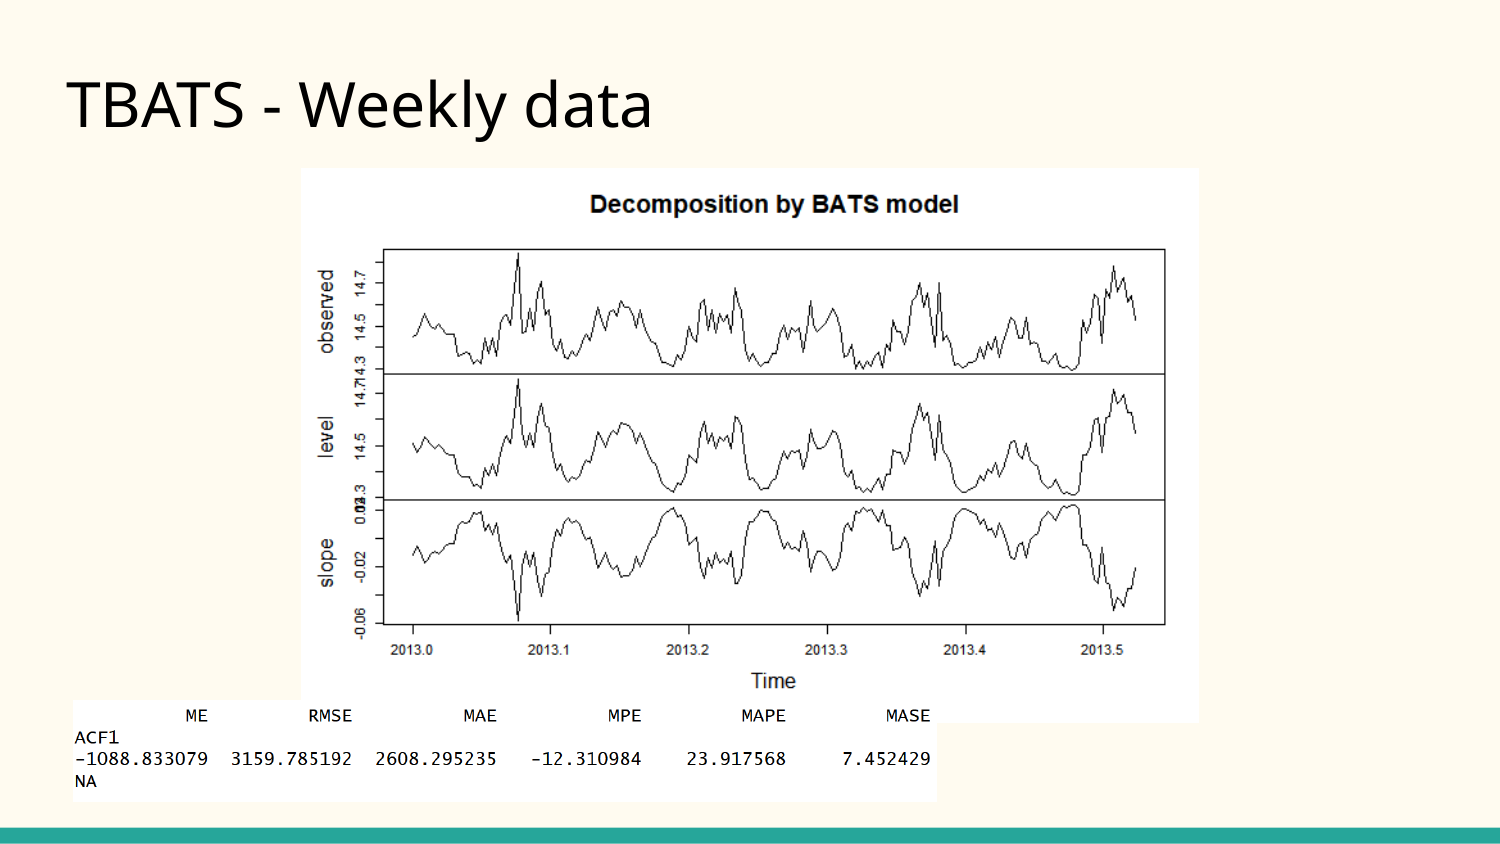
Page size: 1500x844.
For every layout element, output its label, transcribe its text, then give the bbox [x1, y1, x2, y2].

title TBATS - Weekly data [51, 50, 1449, 151]
picture [73, 168, 1200, 802]
